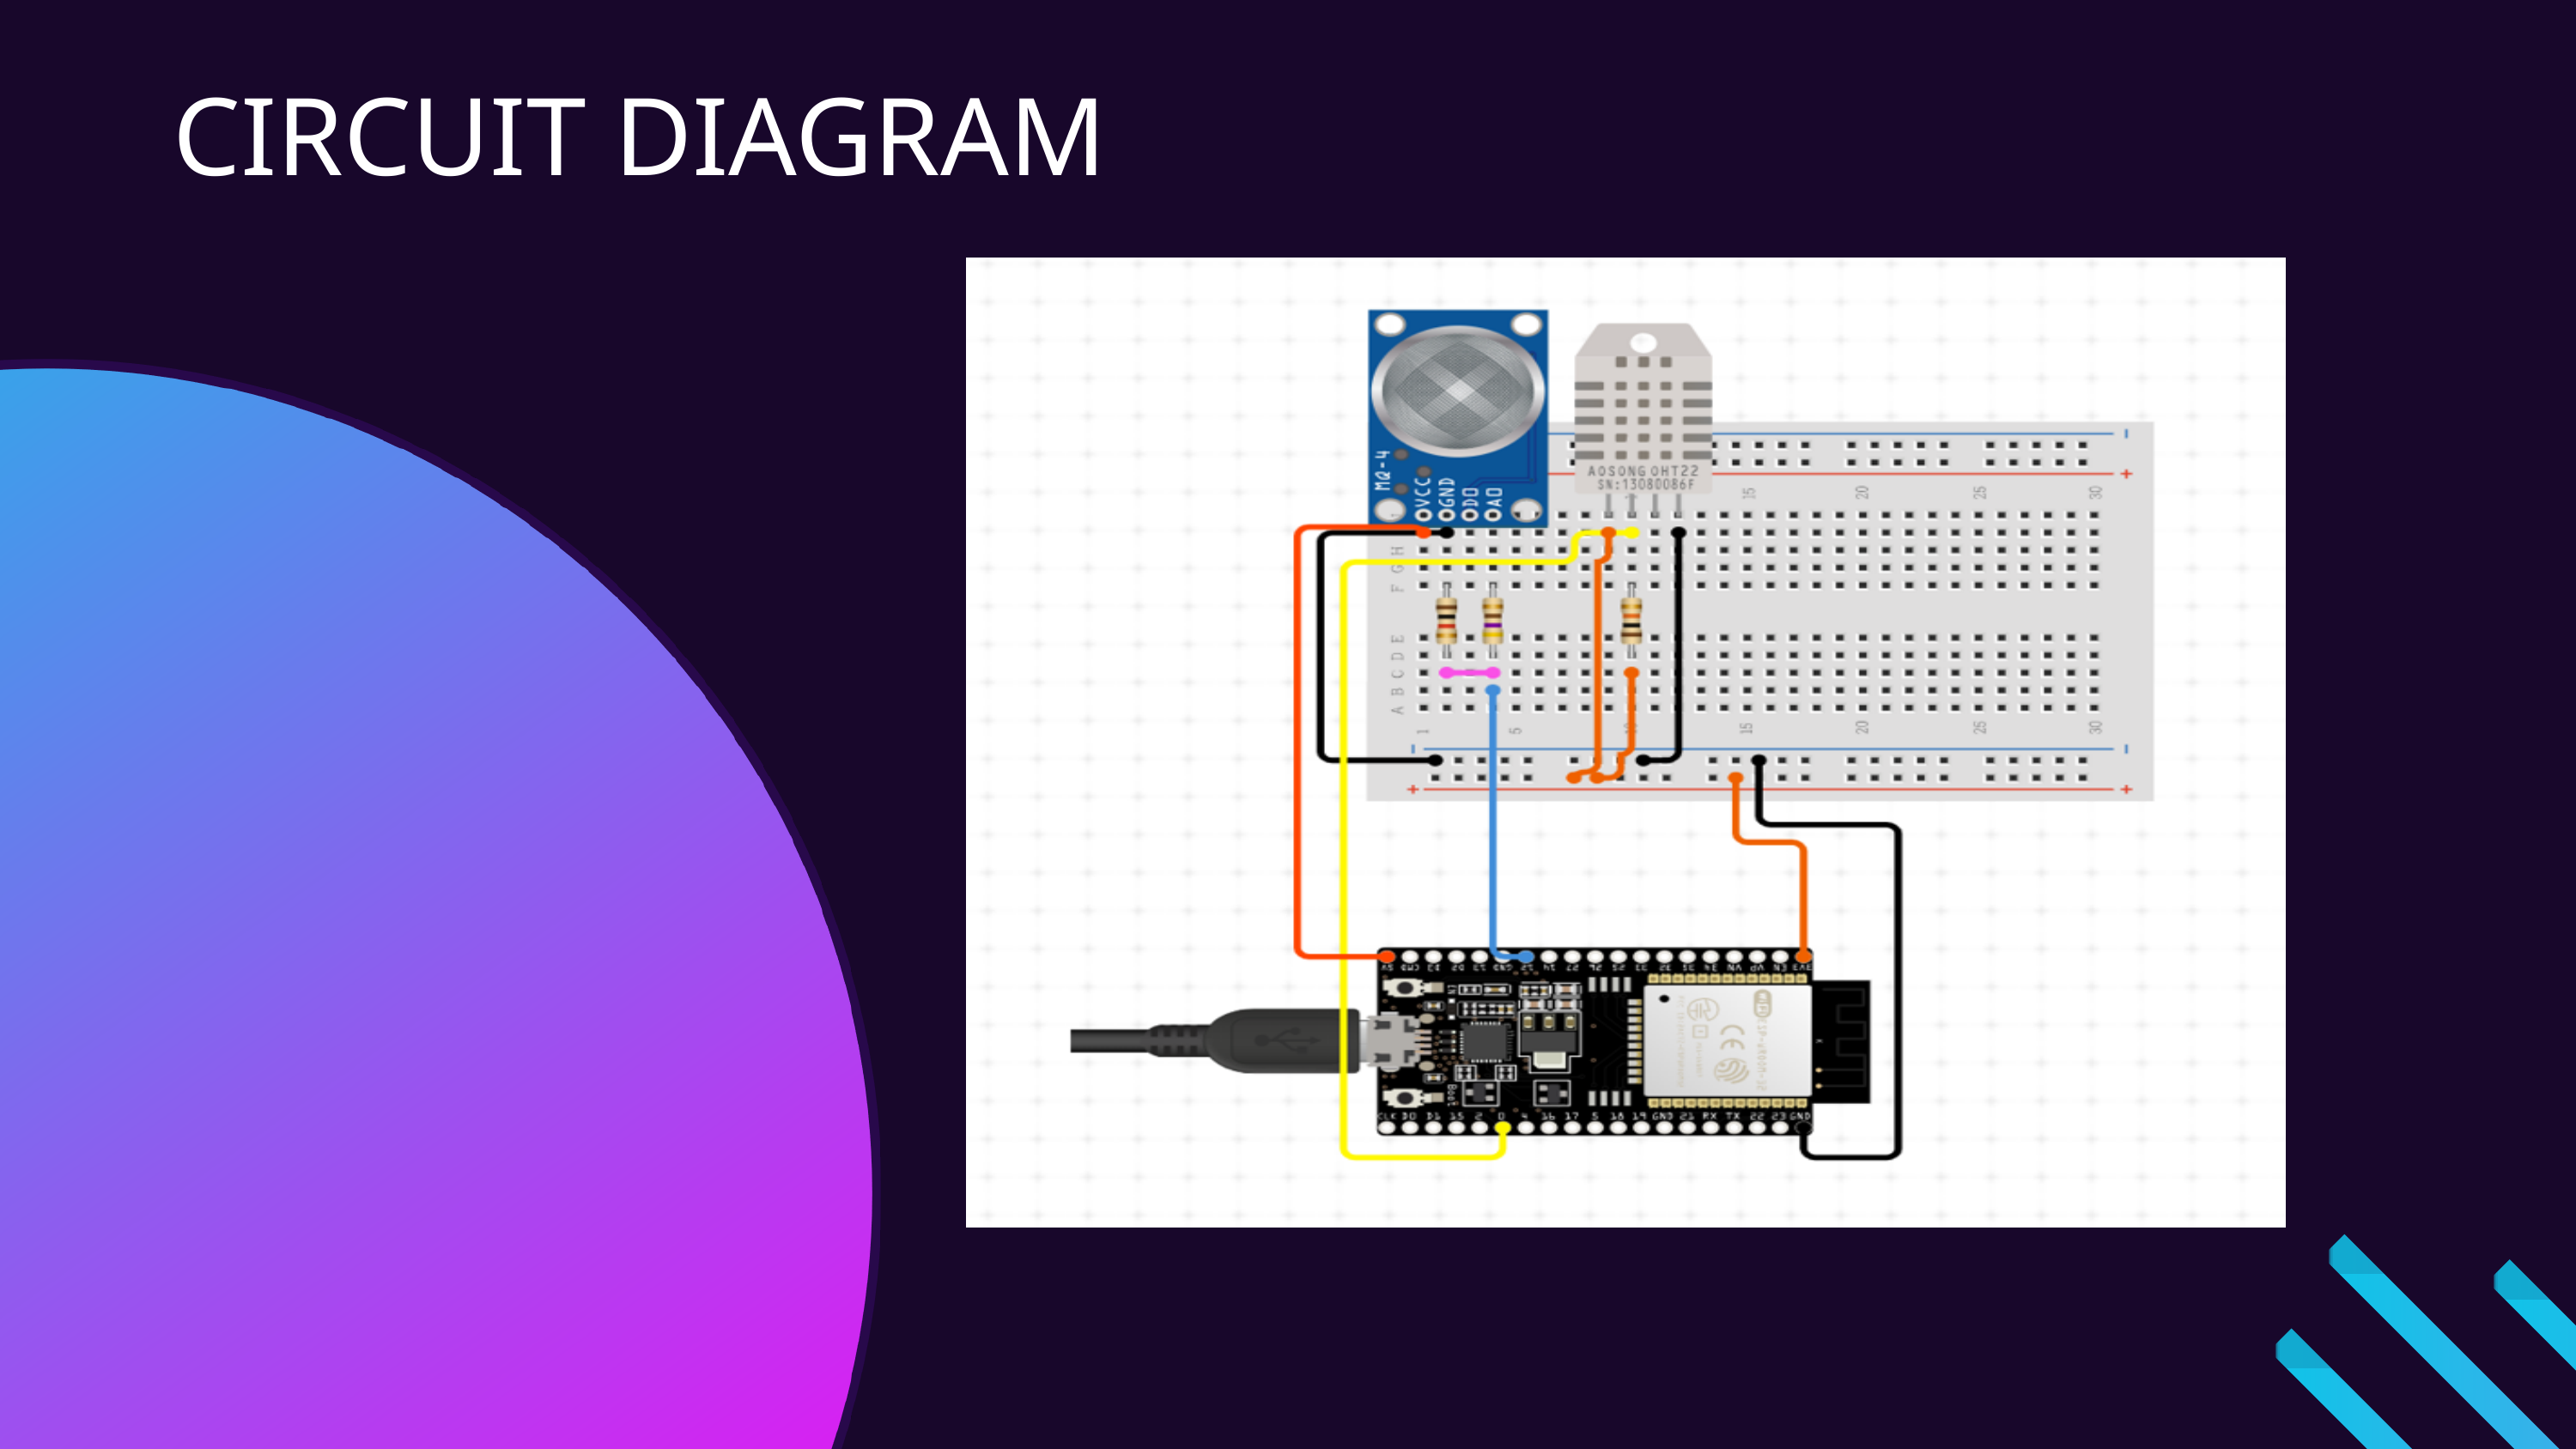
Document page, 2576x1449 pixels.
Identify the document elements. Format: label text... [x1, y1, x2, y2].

text_box [2322, 1234, 2560, 1449]
picture [965, 257, 2286, 1228]
text_box [2487, 1259, 2576, 1371]
text_box [0, 359, 881, 1449]
text_box [2269, 1328, 2413, 1449]
text_box CIRCUIT DIAGRAM [144, 46, 1699, 197]
